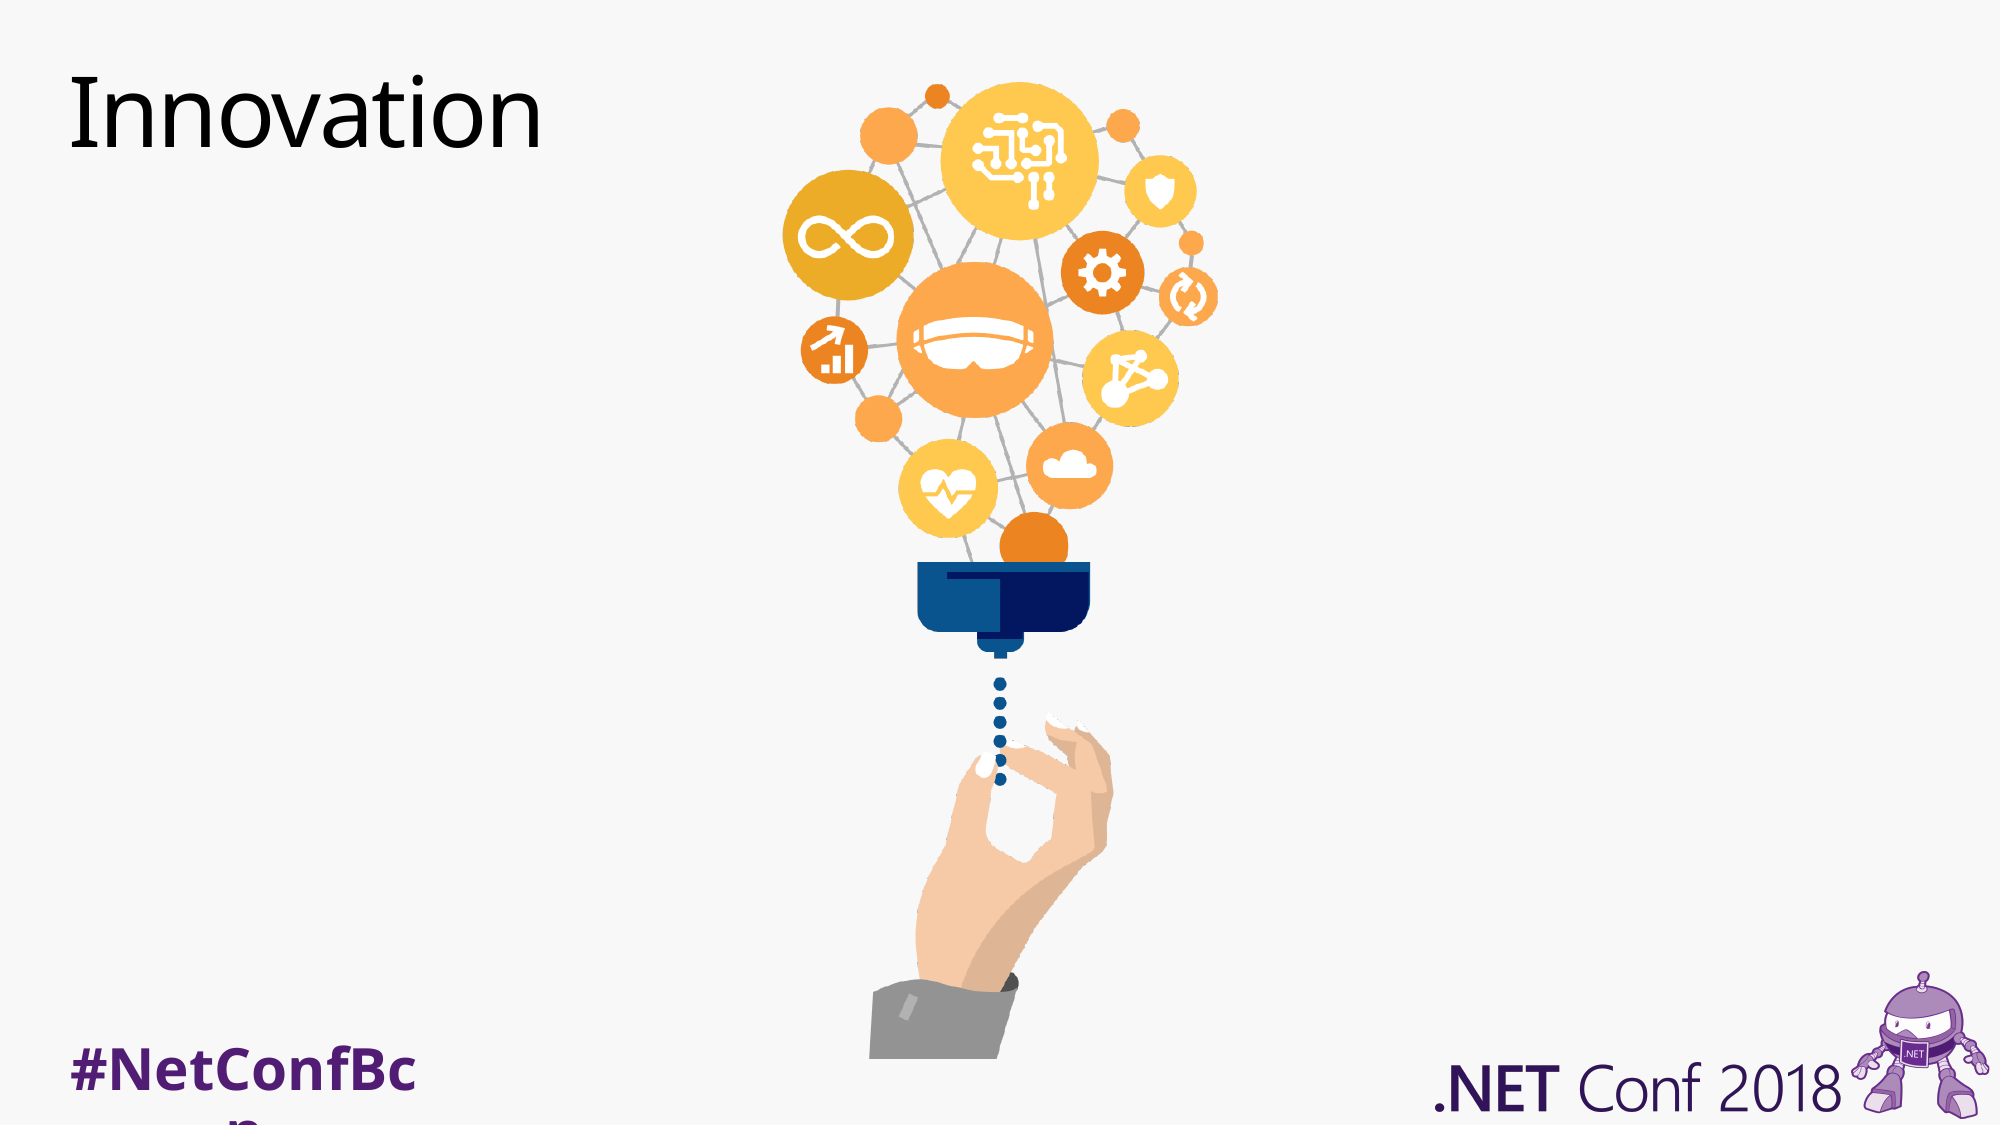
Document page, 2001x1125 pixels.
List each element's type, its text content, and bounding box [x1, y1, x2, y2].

picture [503, 65, 1497, 1060]
picture [1851, 971, 1990, 1119]
picture [1435, 1062, 1841, 1112]
title Innovation [44, 47, 1957, 196]
